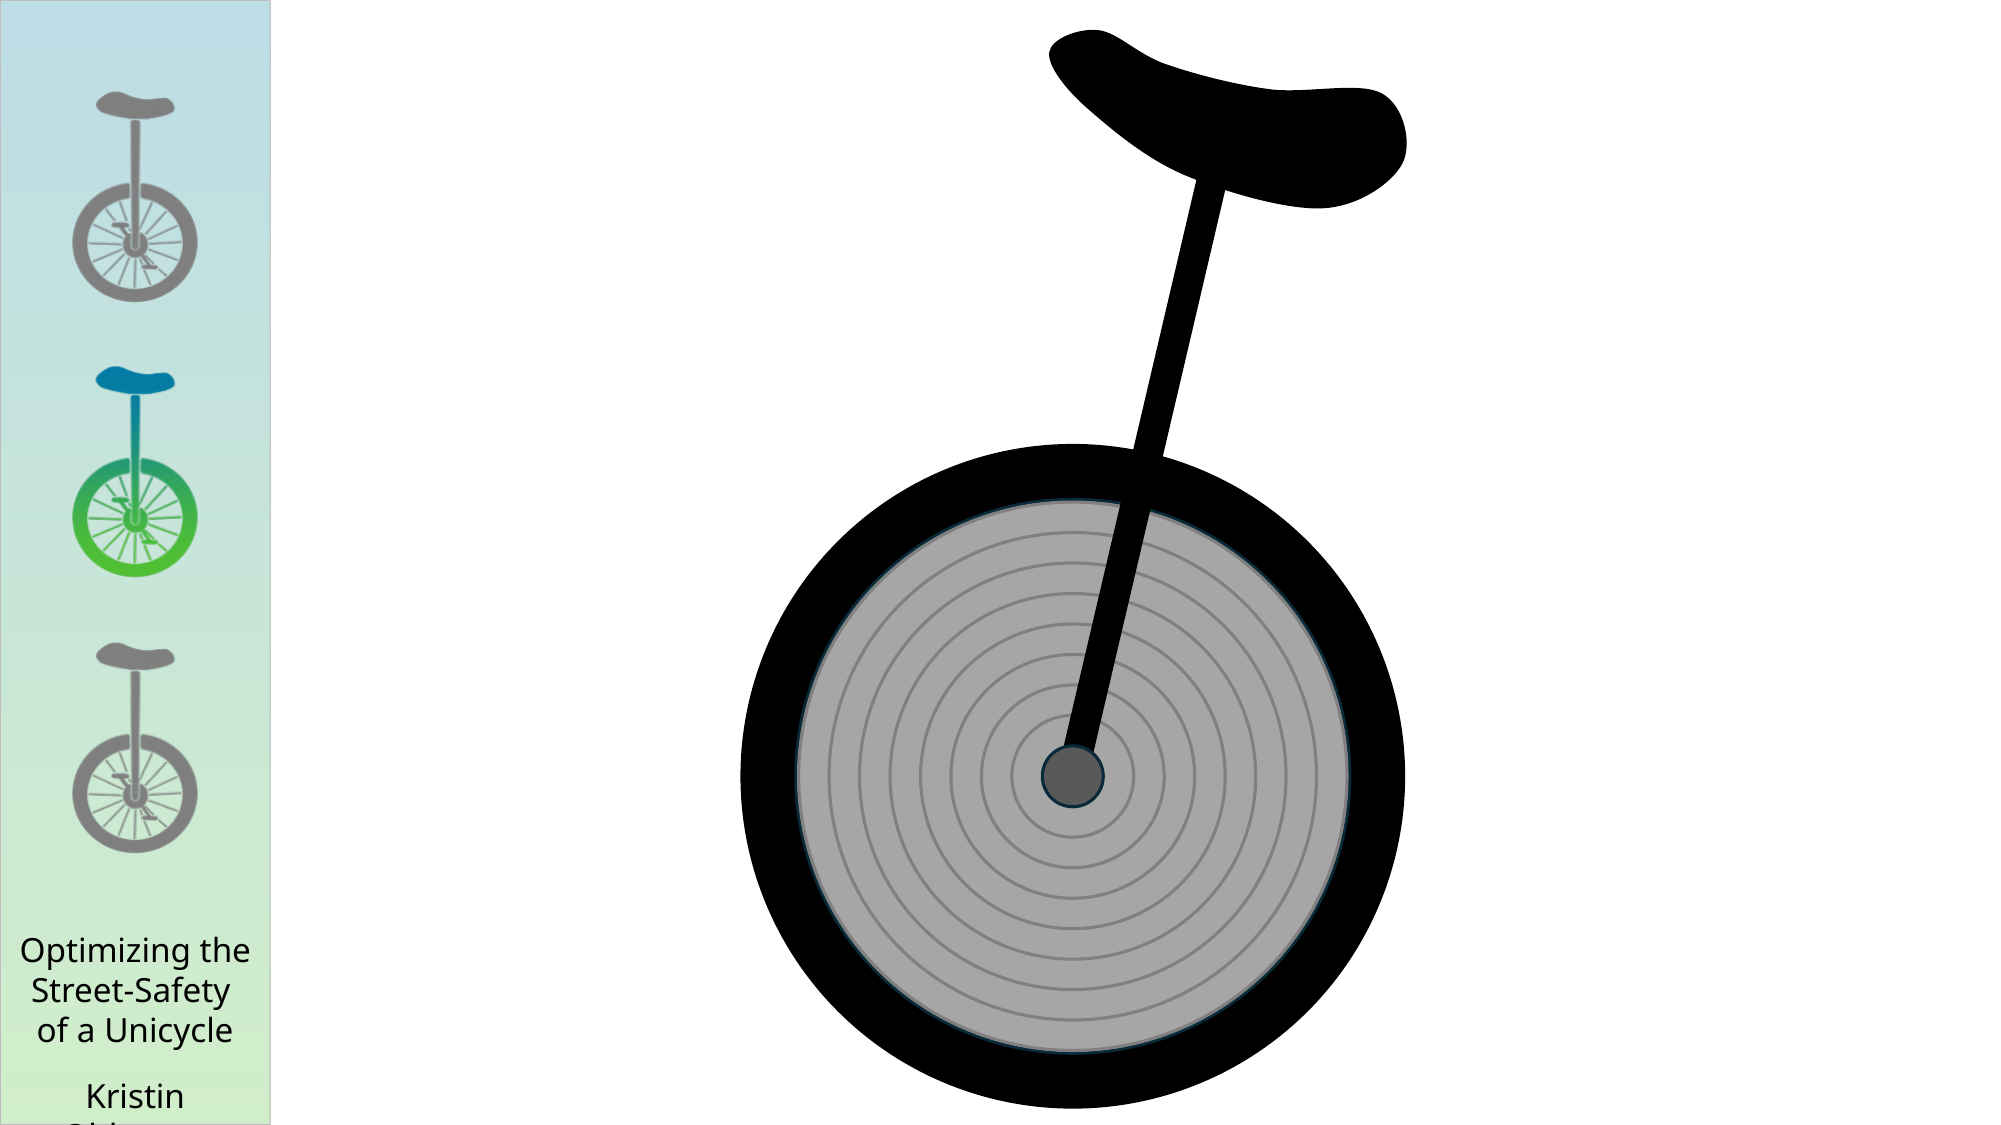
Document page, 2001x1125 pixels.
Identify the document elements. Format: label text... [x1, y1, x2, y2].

text_box [794, 497, 1352, 1055]
picture [60, 626, 210, 874]
text_box [857, 561, 1288, 992]
text_box [797, 500, 1349, 1053]
text_box [738, 442, 1407, 1111]
text_box [1010, 713, 1136, 839]
text_box [1040, 744, 1105, 809]
picture [60, 351, 210, 599]
picture [61, 75, 211, 323]
text_box [949, 652, 1197, 900]
text_box [888, 591, 1258, 961]
text_box [979, 683, 1166, 870]
text_box 9 [827, 530, 1319, 1022]
text_box [918, 622, 1227, 931]
text_box [1062, 180, 1227, 753]
text_box [1049, 29, 1407, 209]
